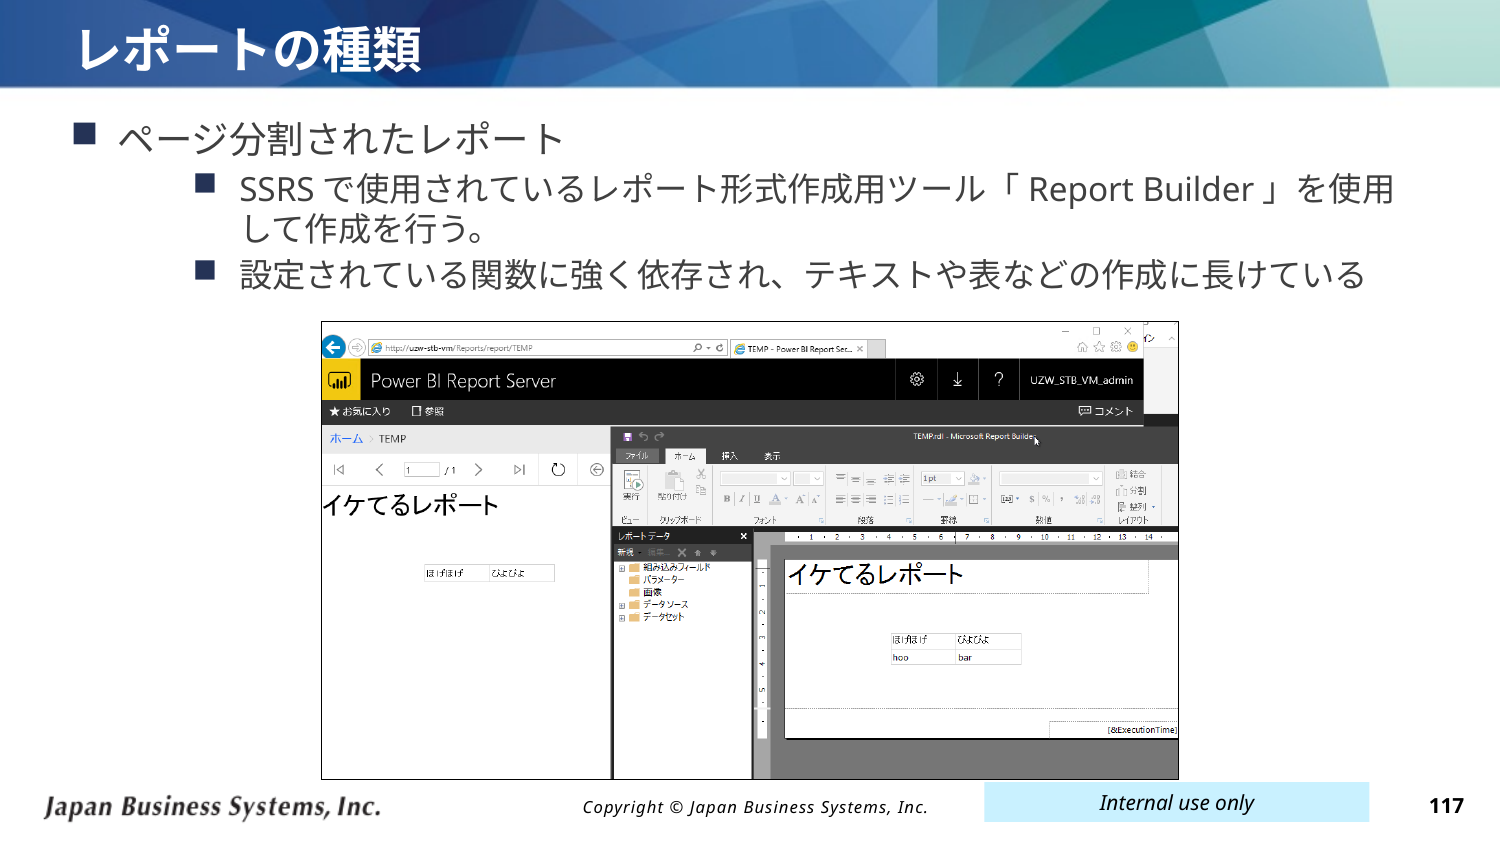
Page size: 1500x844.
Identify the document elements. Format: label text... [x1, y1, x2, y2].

picture [0, 0, 1500, 844]
title レポートの種類 [57, 10, 1441, 79]
list ページ分割されたレポート SSRSで使用されているレポート形式作成用ツール「Report Builder」を使用して作成を行う。 設定されている関数に強く依存され、テキストや表などの作成に長けている [55, 109, 1439, 177]
